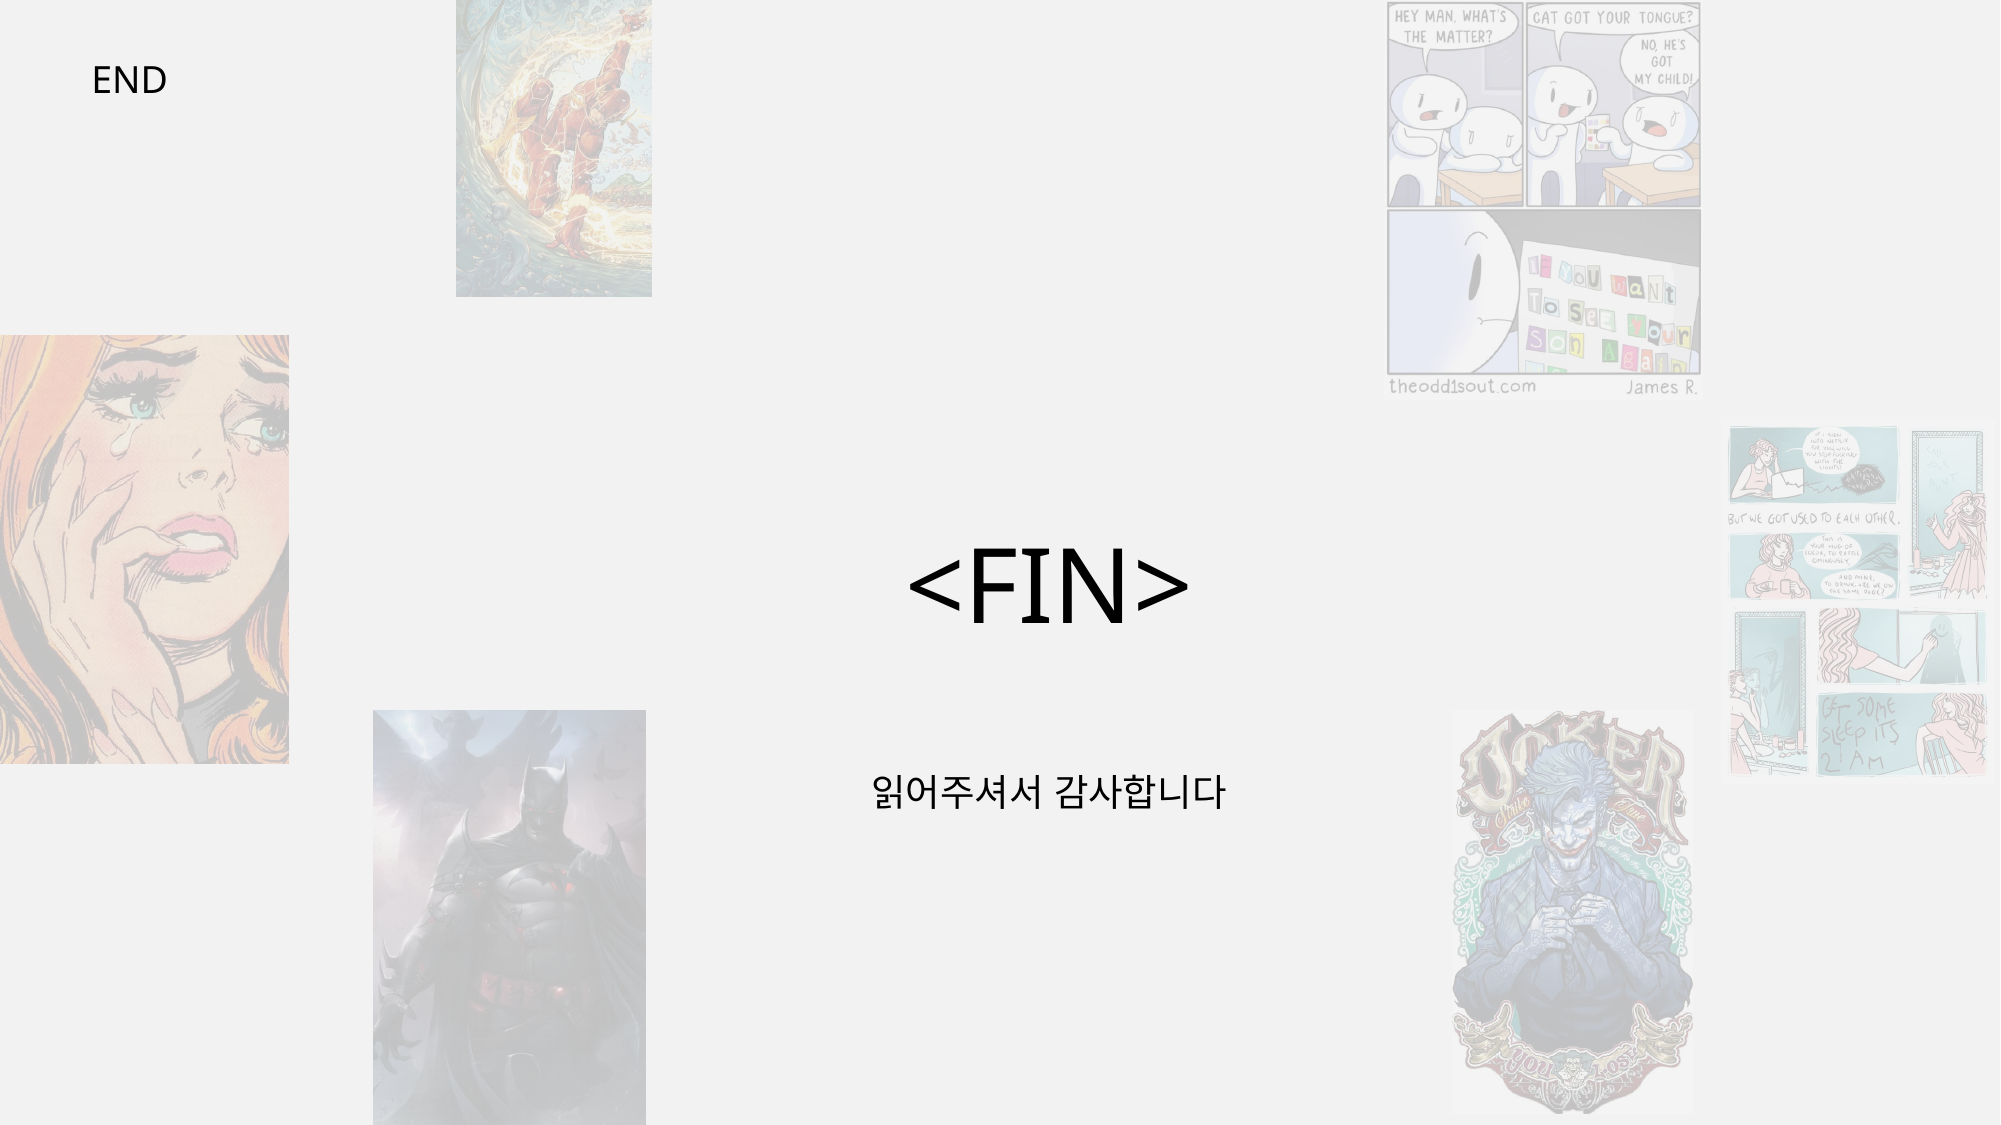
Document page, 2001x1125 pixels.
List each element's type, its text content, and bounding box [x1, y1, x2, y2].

text_box <FIN> 읽어주셔서 감사합니다 [753, 511, 1345, 822]
picture [1384, 0, 1703, 400]
picture [1721, 419, 1995, 784]
picture [1452, 710, 1693, 1114]
text_box END [76, 48, 456, 108]
picture [373, 710, 646, 1125]
picture [0, 335, 289, 764]
picture [456, 0, 652, 297]
